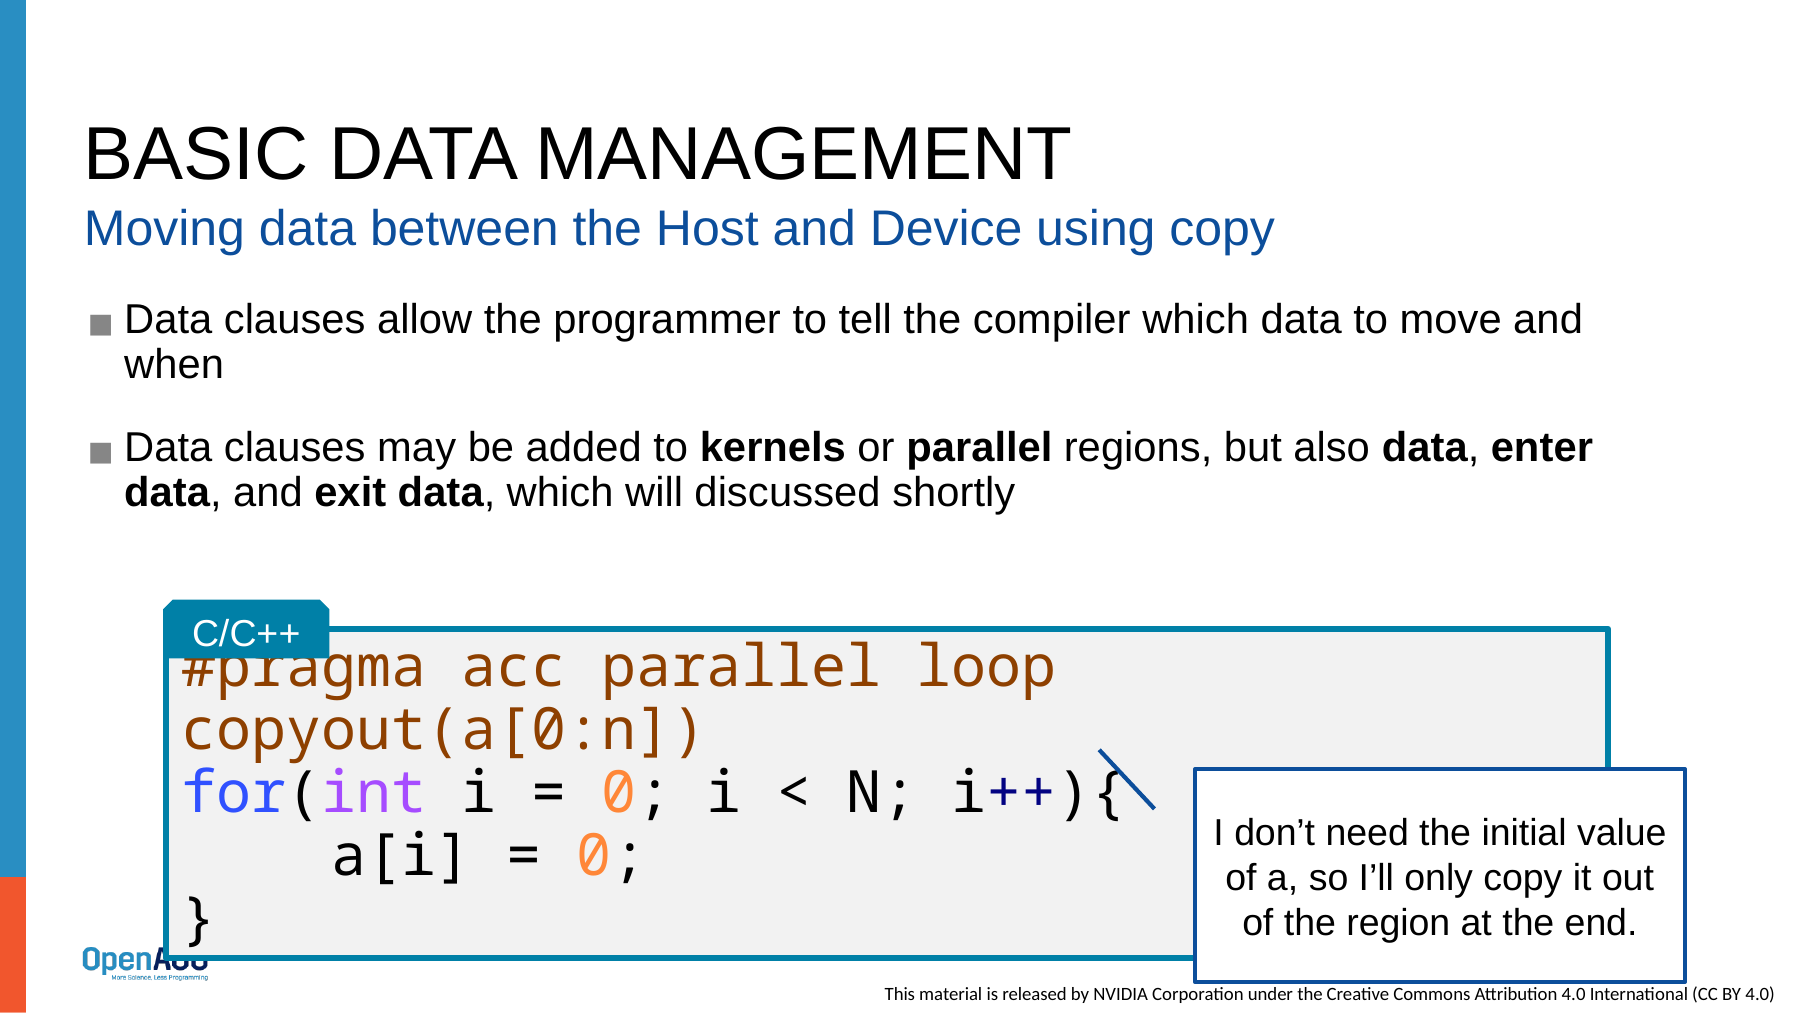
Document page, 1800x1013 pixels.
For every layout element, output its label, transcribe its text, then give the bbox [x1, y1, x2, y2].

title BASIC DATA MANAGEMENT [68, 106, 1706, 194]
list Data clauses allow the programmer to tell the compiler which data to move and when Data clauses may be added to kernels or parallel regions, but also data, enter data, and exit data, which will discussed shortly [71, 290, 1706, 578]
picture [81, 946, 208, 981]
text_box I don’t need the initial value of a, so I’ll only copy it out of the region at the end. [1195, 768, 1685, 983]
text_box #pragma acc parallel loop copyout(a[0:n]) for(int i = 0; i < N; i++){ a[i] = 0; } [166, 628, 1608, 959]
list Moving data between the Host and Device using copy [68, 194, 1706, 282]
text_box C/C++ [163, 599, 330, 659]
